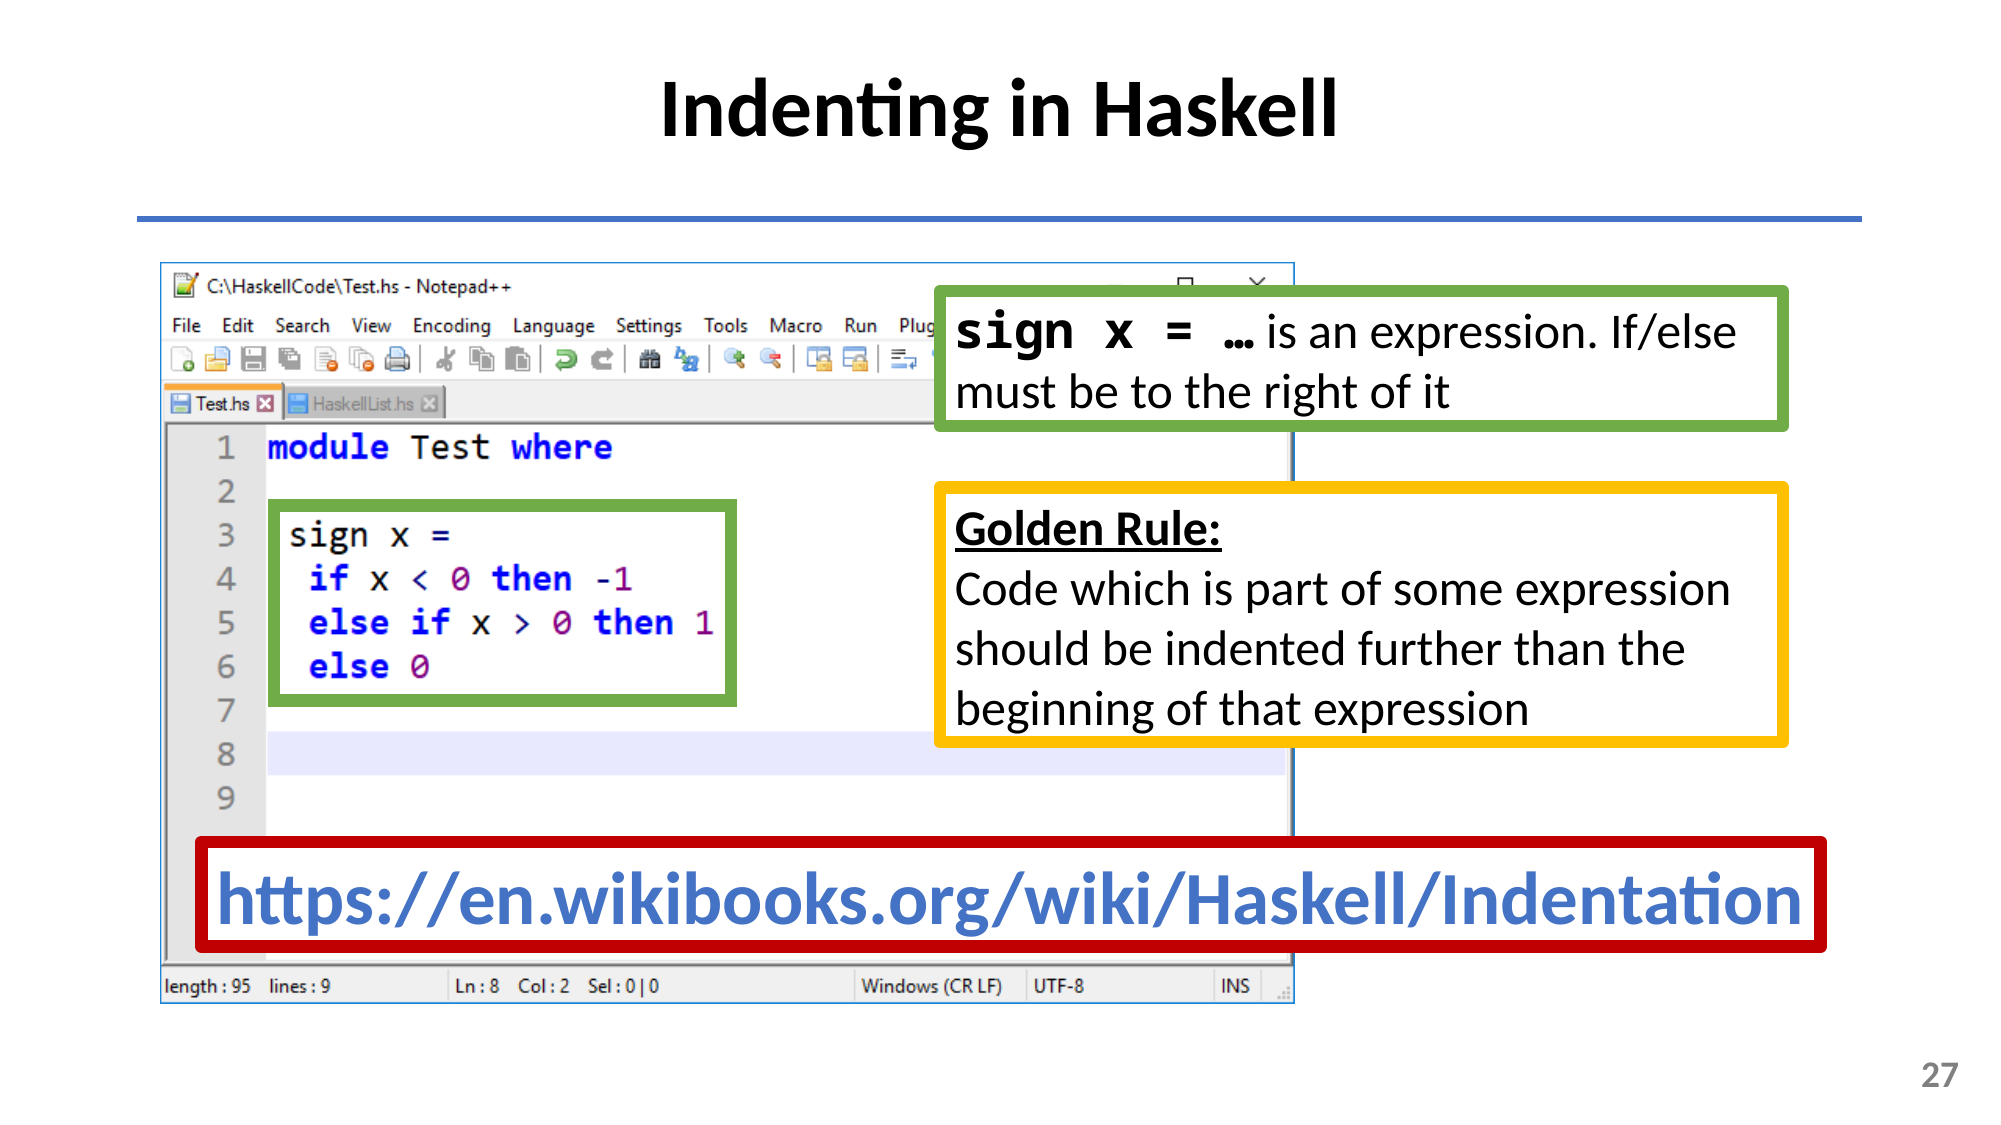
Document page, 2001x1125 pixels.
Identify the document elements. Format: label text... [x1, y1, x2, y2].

text_box Golden Rule: Code which is part of some expression should be indented further than the beginning of that expression [1295, 487, 1783, 743]
picture [160, 262, 1295, 1004]
slide_number 27 [1524, 1042, 1975, 1103]
text_box https://en.wikibooks.org/wiki/Haskell/Indentation [1295, 841, 1821, 947]
text_box Indenting in Haskell [137, 1, 1863, 218]
text_box sign x = … is an expression. If/else must be to the right of it [1295, 291, 1783, 426]
